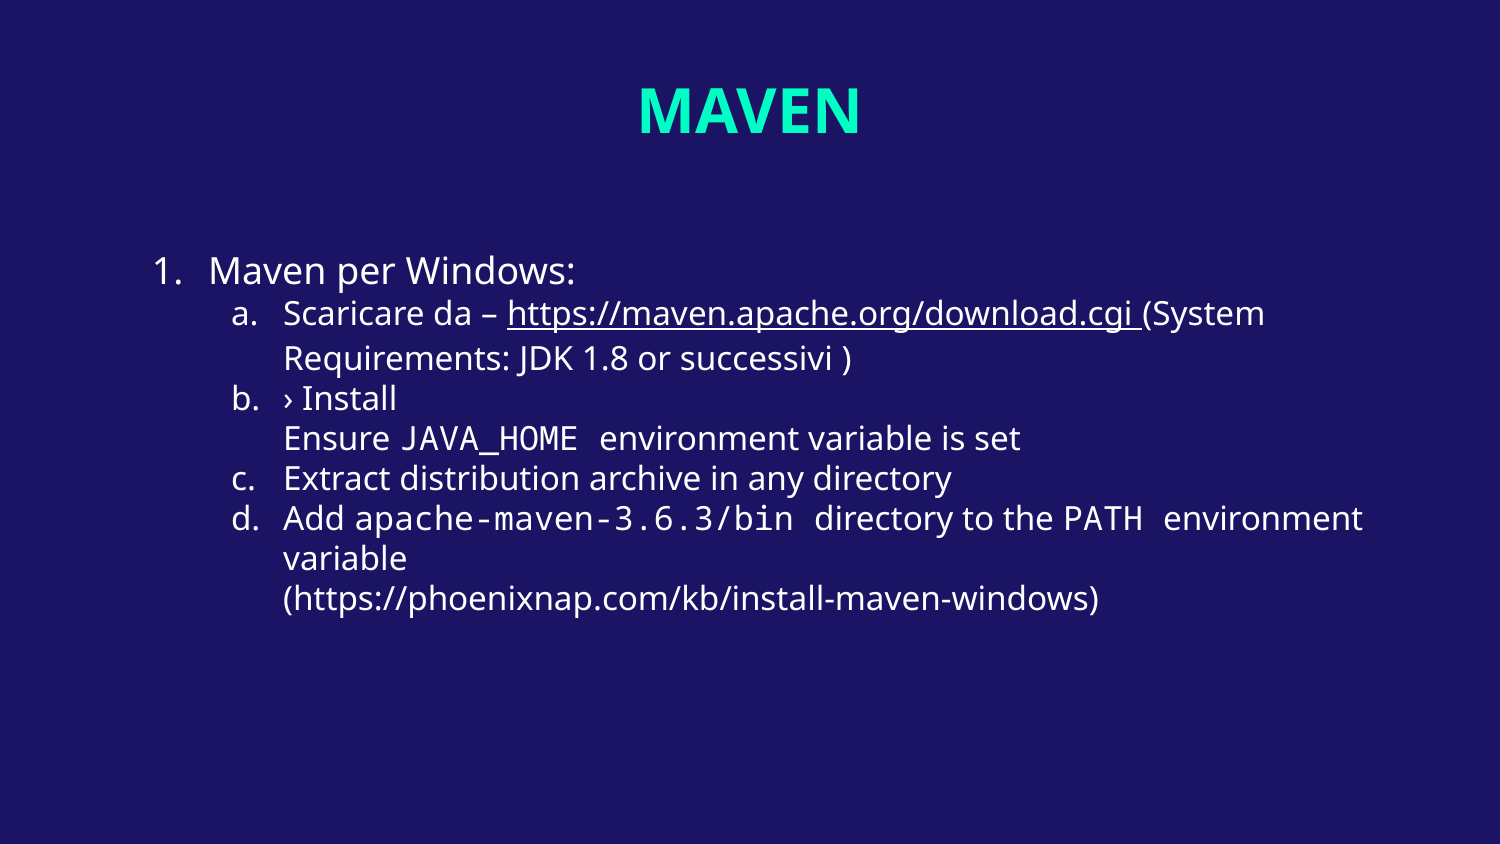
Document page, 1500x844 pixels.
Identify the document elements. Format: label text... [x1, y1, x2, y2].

title MAVEN [209, 56, 1291, 232]
subtitle Maven per Windows: Scaricare da – https://maven.apache.org/download.cgi (System Requirements: JDK 1.8 or successivi ) › Install Ensure JAVA_HOME environment variable is set Extract distribution archive in any directory Add apache-maven-3.6.3/bin directory to the PATH environment variable (https://phoenixnap.com/kb/install-maven-windows) [118, 232, 1382, 727]
